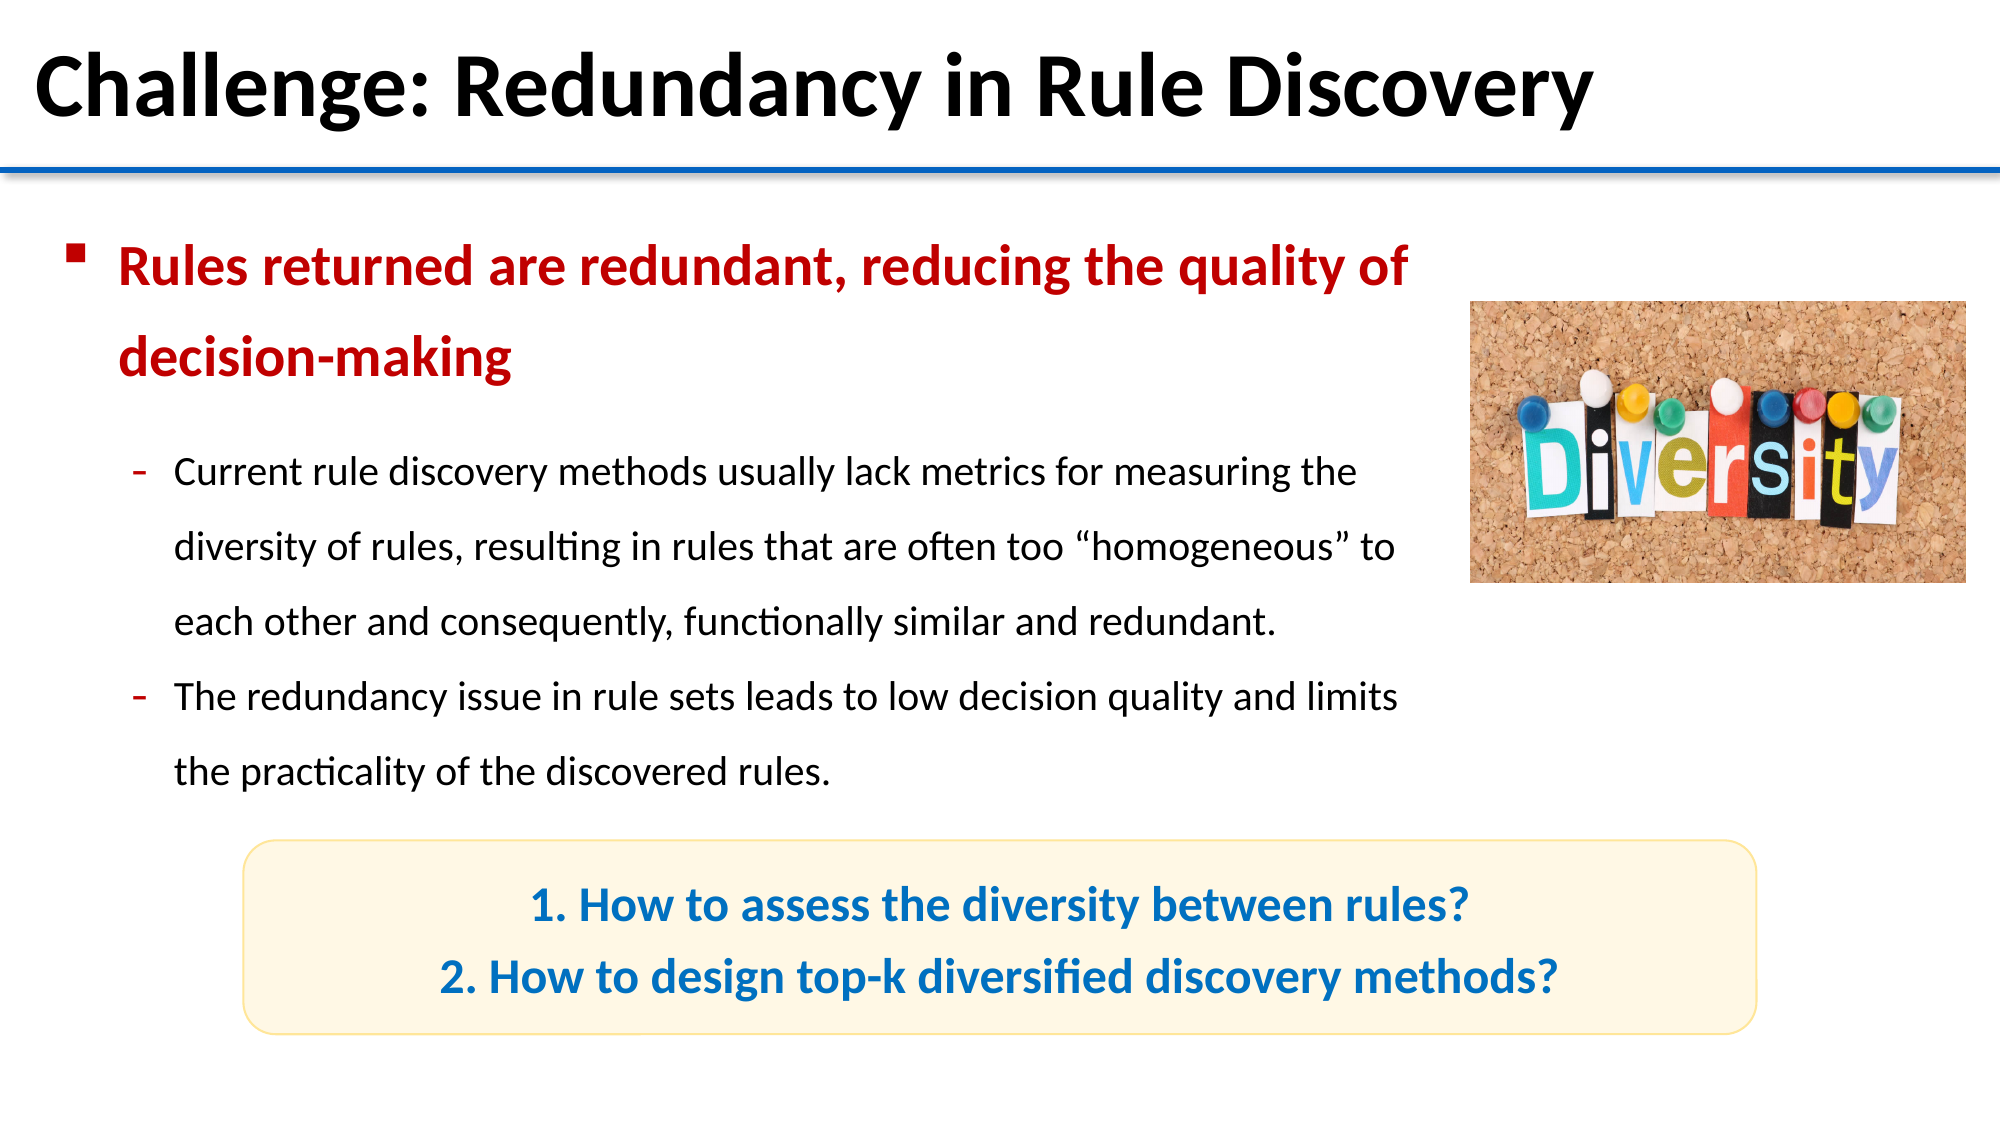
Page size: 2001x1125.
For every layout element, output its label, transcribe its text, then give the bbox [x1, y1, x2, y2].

picture [1469, 301, 1966, 583]
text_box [243, 840, 1757, 1035]
text_box Rules returned are redundant, reducing the quality of decision-making [46, 198, 1590, 428]
title Challenge: Redundancy in Rule Discovery [0, 3, 2000, 167]
text_box Current rule discovery methods usually lack metrics for measuring the diversity of rules, resulting in rules that are often too “homogeneous” to each other and consequently, functionally similar and redundant. The redundancy issue in rule sets leads to low decision quality and limits the practicality of the discovered rules. [112, 411, 1470, 801]
